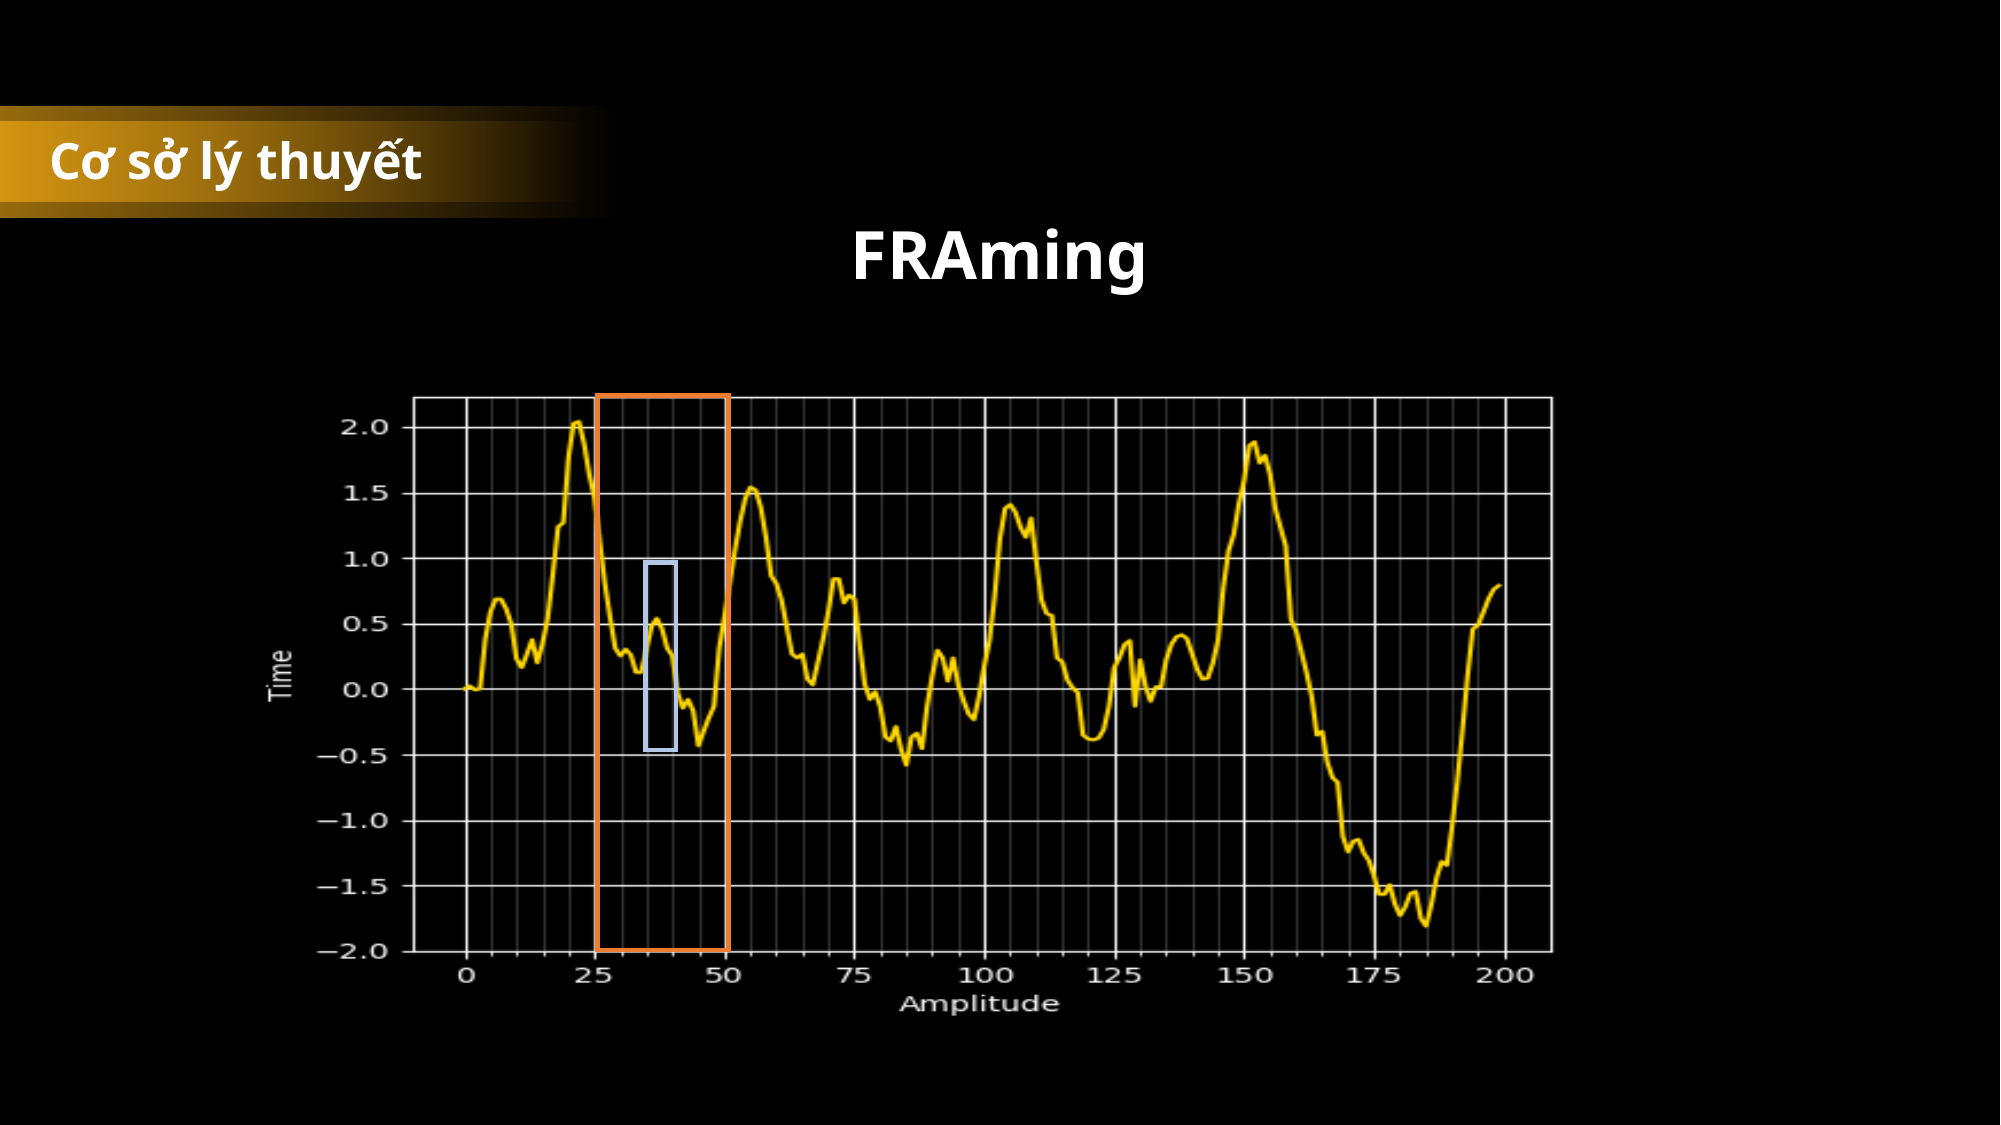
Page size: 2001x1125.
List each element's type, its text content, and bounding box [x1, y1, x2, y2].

text_box [0, 106, 626, 218]
picture [230, 310, 1698, 1031]
text_box Cơ sở lý thuyết [0, 122, 473, 197]
text_box [0, 122, 588, 202]
text_box FRAming [403, 206, 1597, 301]
